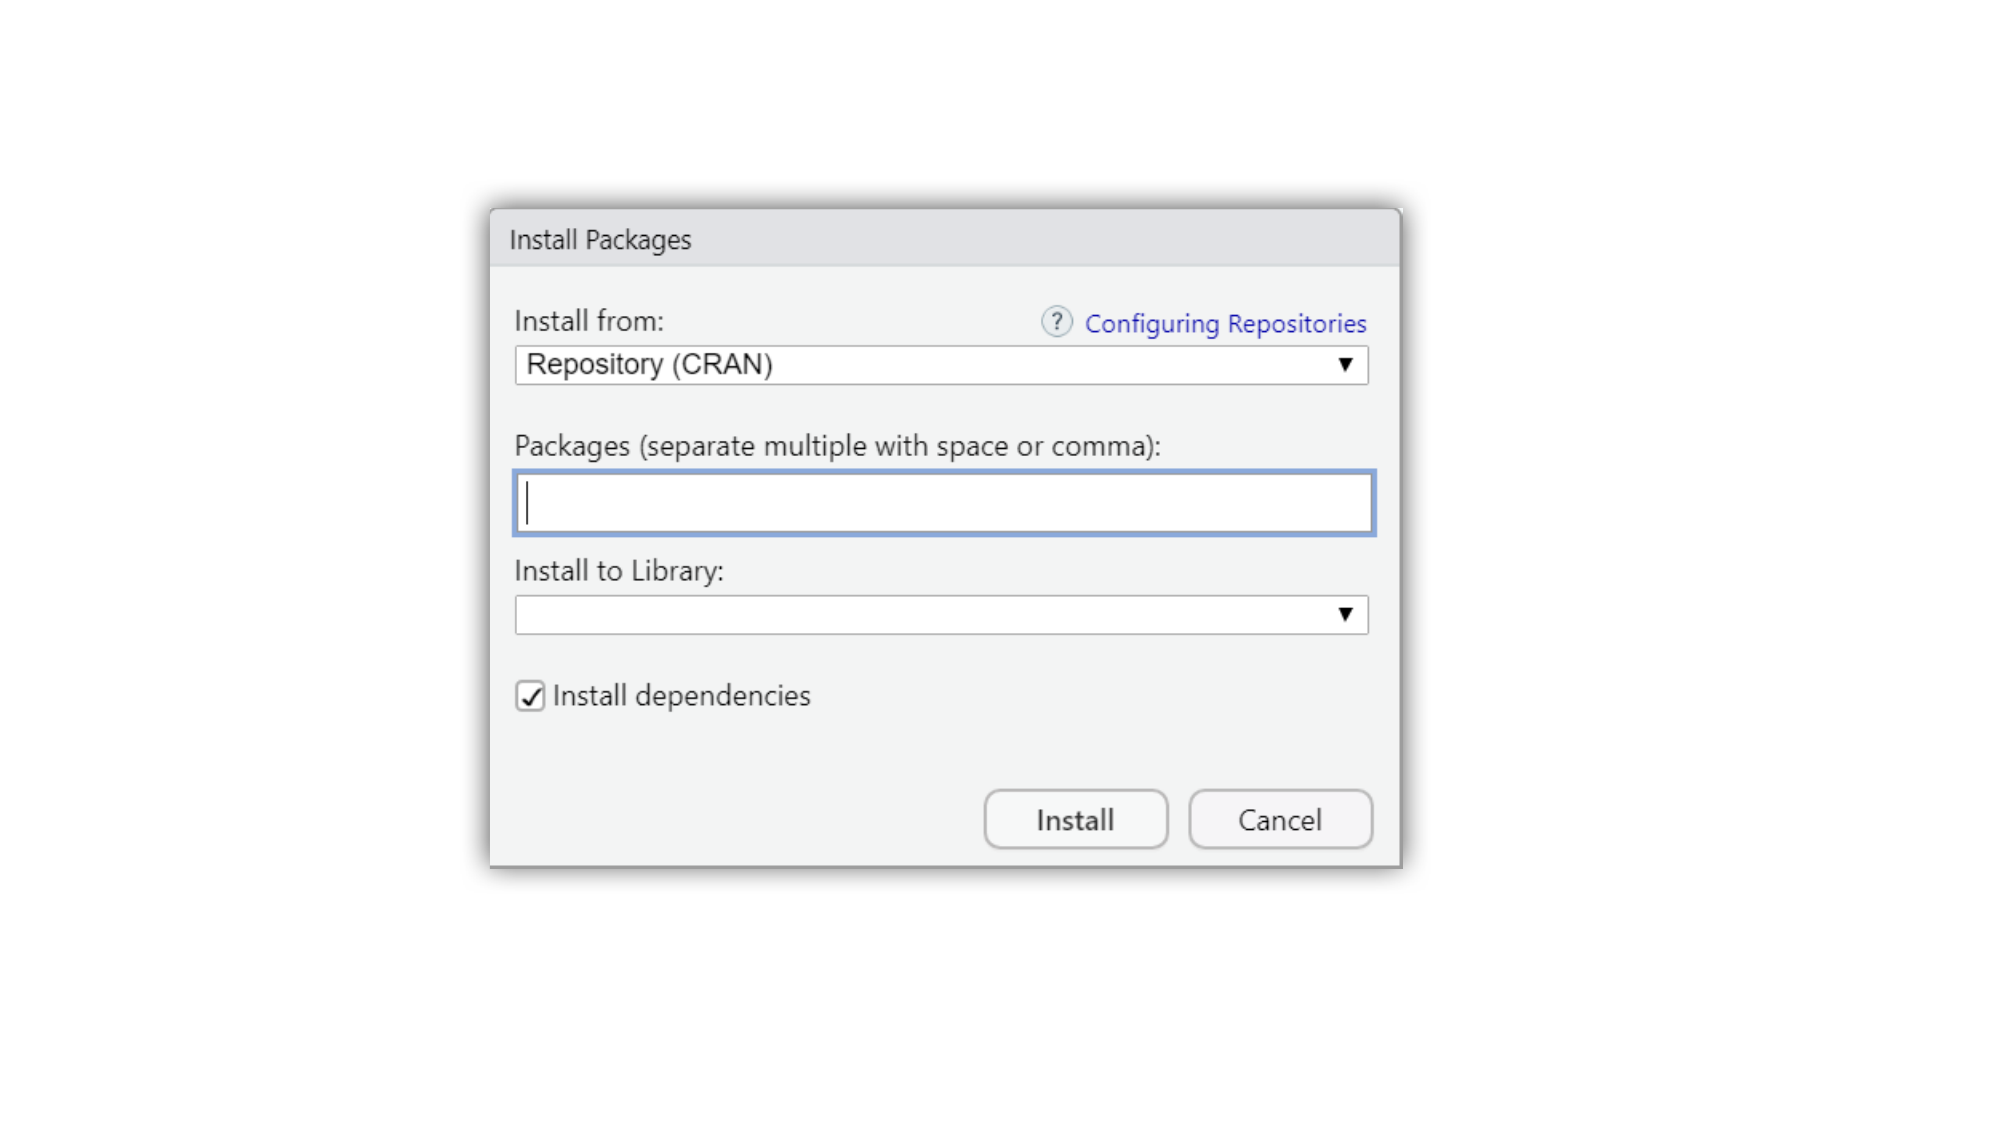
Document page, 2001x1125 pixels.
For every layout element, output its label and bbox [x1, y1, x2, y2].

text_box [489, 208, 1403, 869]
